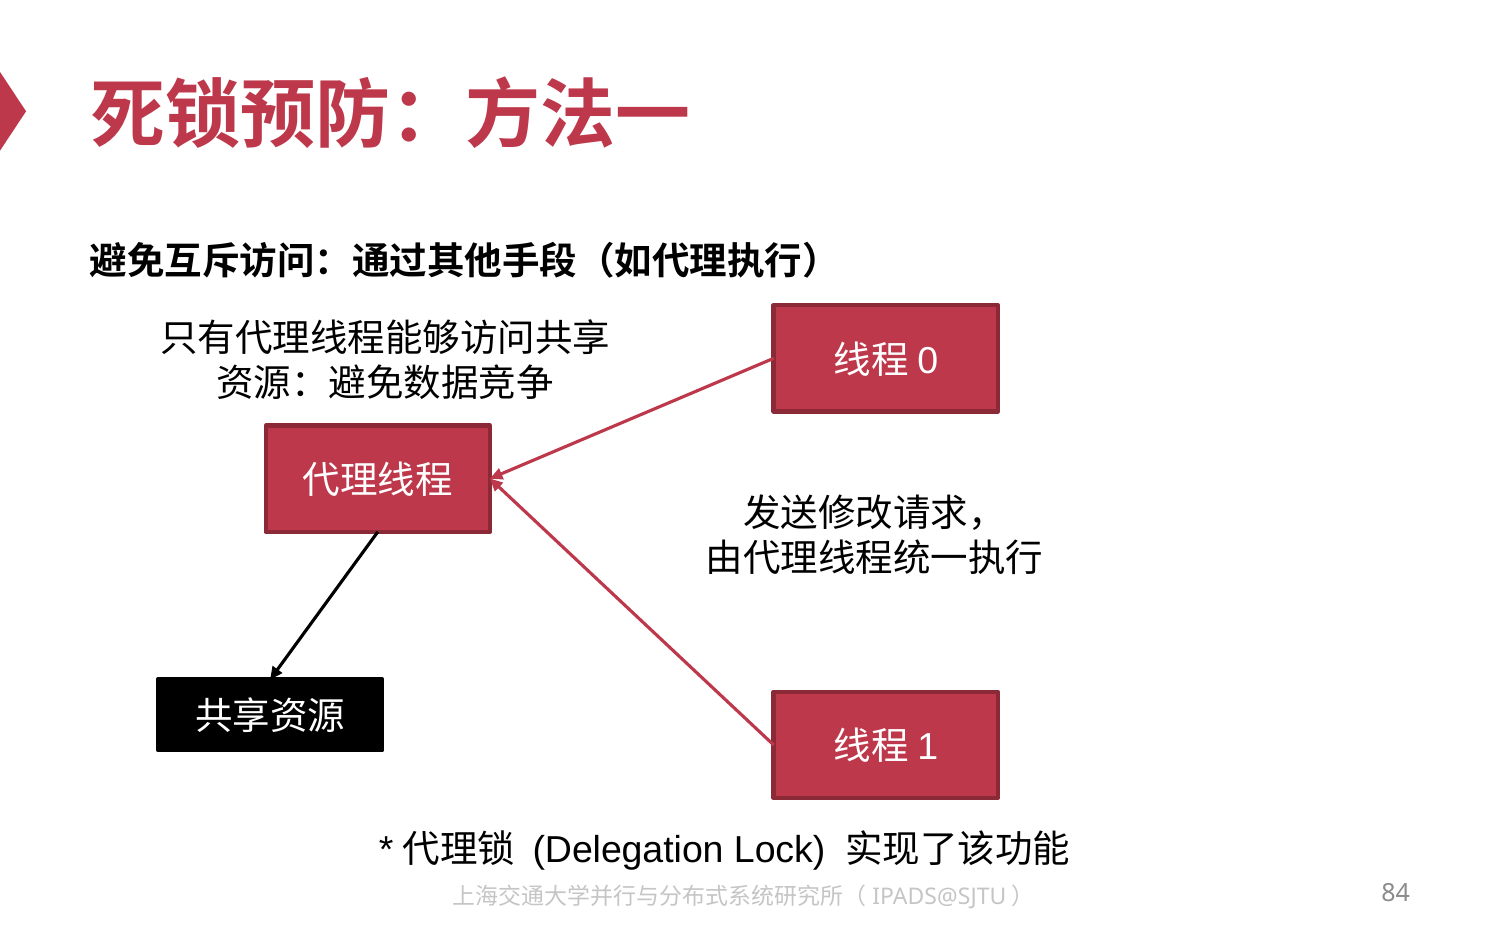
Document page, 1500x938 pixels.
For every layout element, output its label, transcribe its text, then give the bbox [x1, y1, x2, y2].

text_box 避免互斥访问：通过其他手段（如代理执行） [75, 184, 1148, 289]
text_box *代理锁 (Delegation Lock) 实现了该功能 [331, 817, 1118, 877]
text_box 代理线程 [264, 423, 484, 534]
title 死锁预防：方法一 [75, 37, 1425, 186]
text_box 共享资源 [156, 677, 384, 752]
footer 上海交通大学并行与分布式系统研究所（IPADS@SJTU） [418, 877, 1069, 921]
text_box 线程0 [771, 303, 1000, 414]
slide_number 84 [1074, 868, 1425, 919]
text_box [270, 531, 379, 680]
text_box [489, 358, 774, 478]
text_box 线程1 [771, 690, 1000, 800]
text_box 发送修改请求， 由代理线程统一执行 [779, 481, 1118, 587]
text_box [489, 478, 774, 746]
text_box 只有代理线程能够访问共享资源：避免数据竞争 [142, 306, 628, 412]
